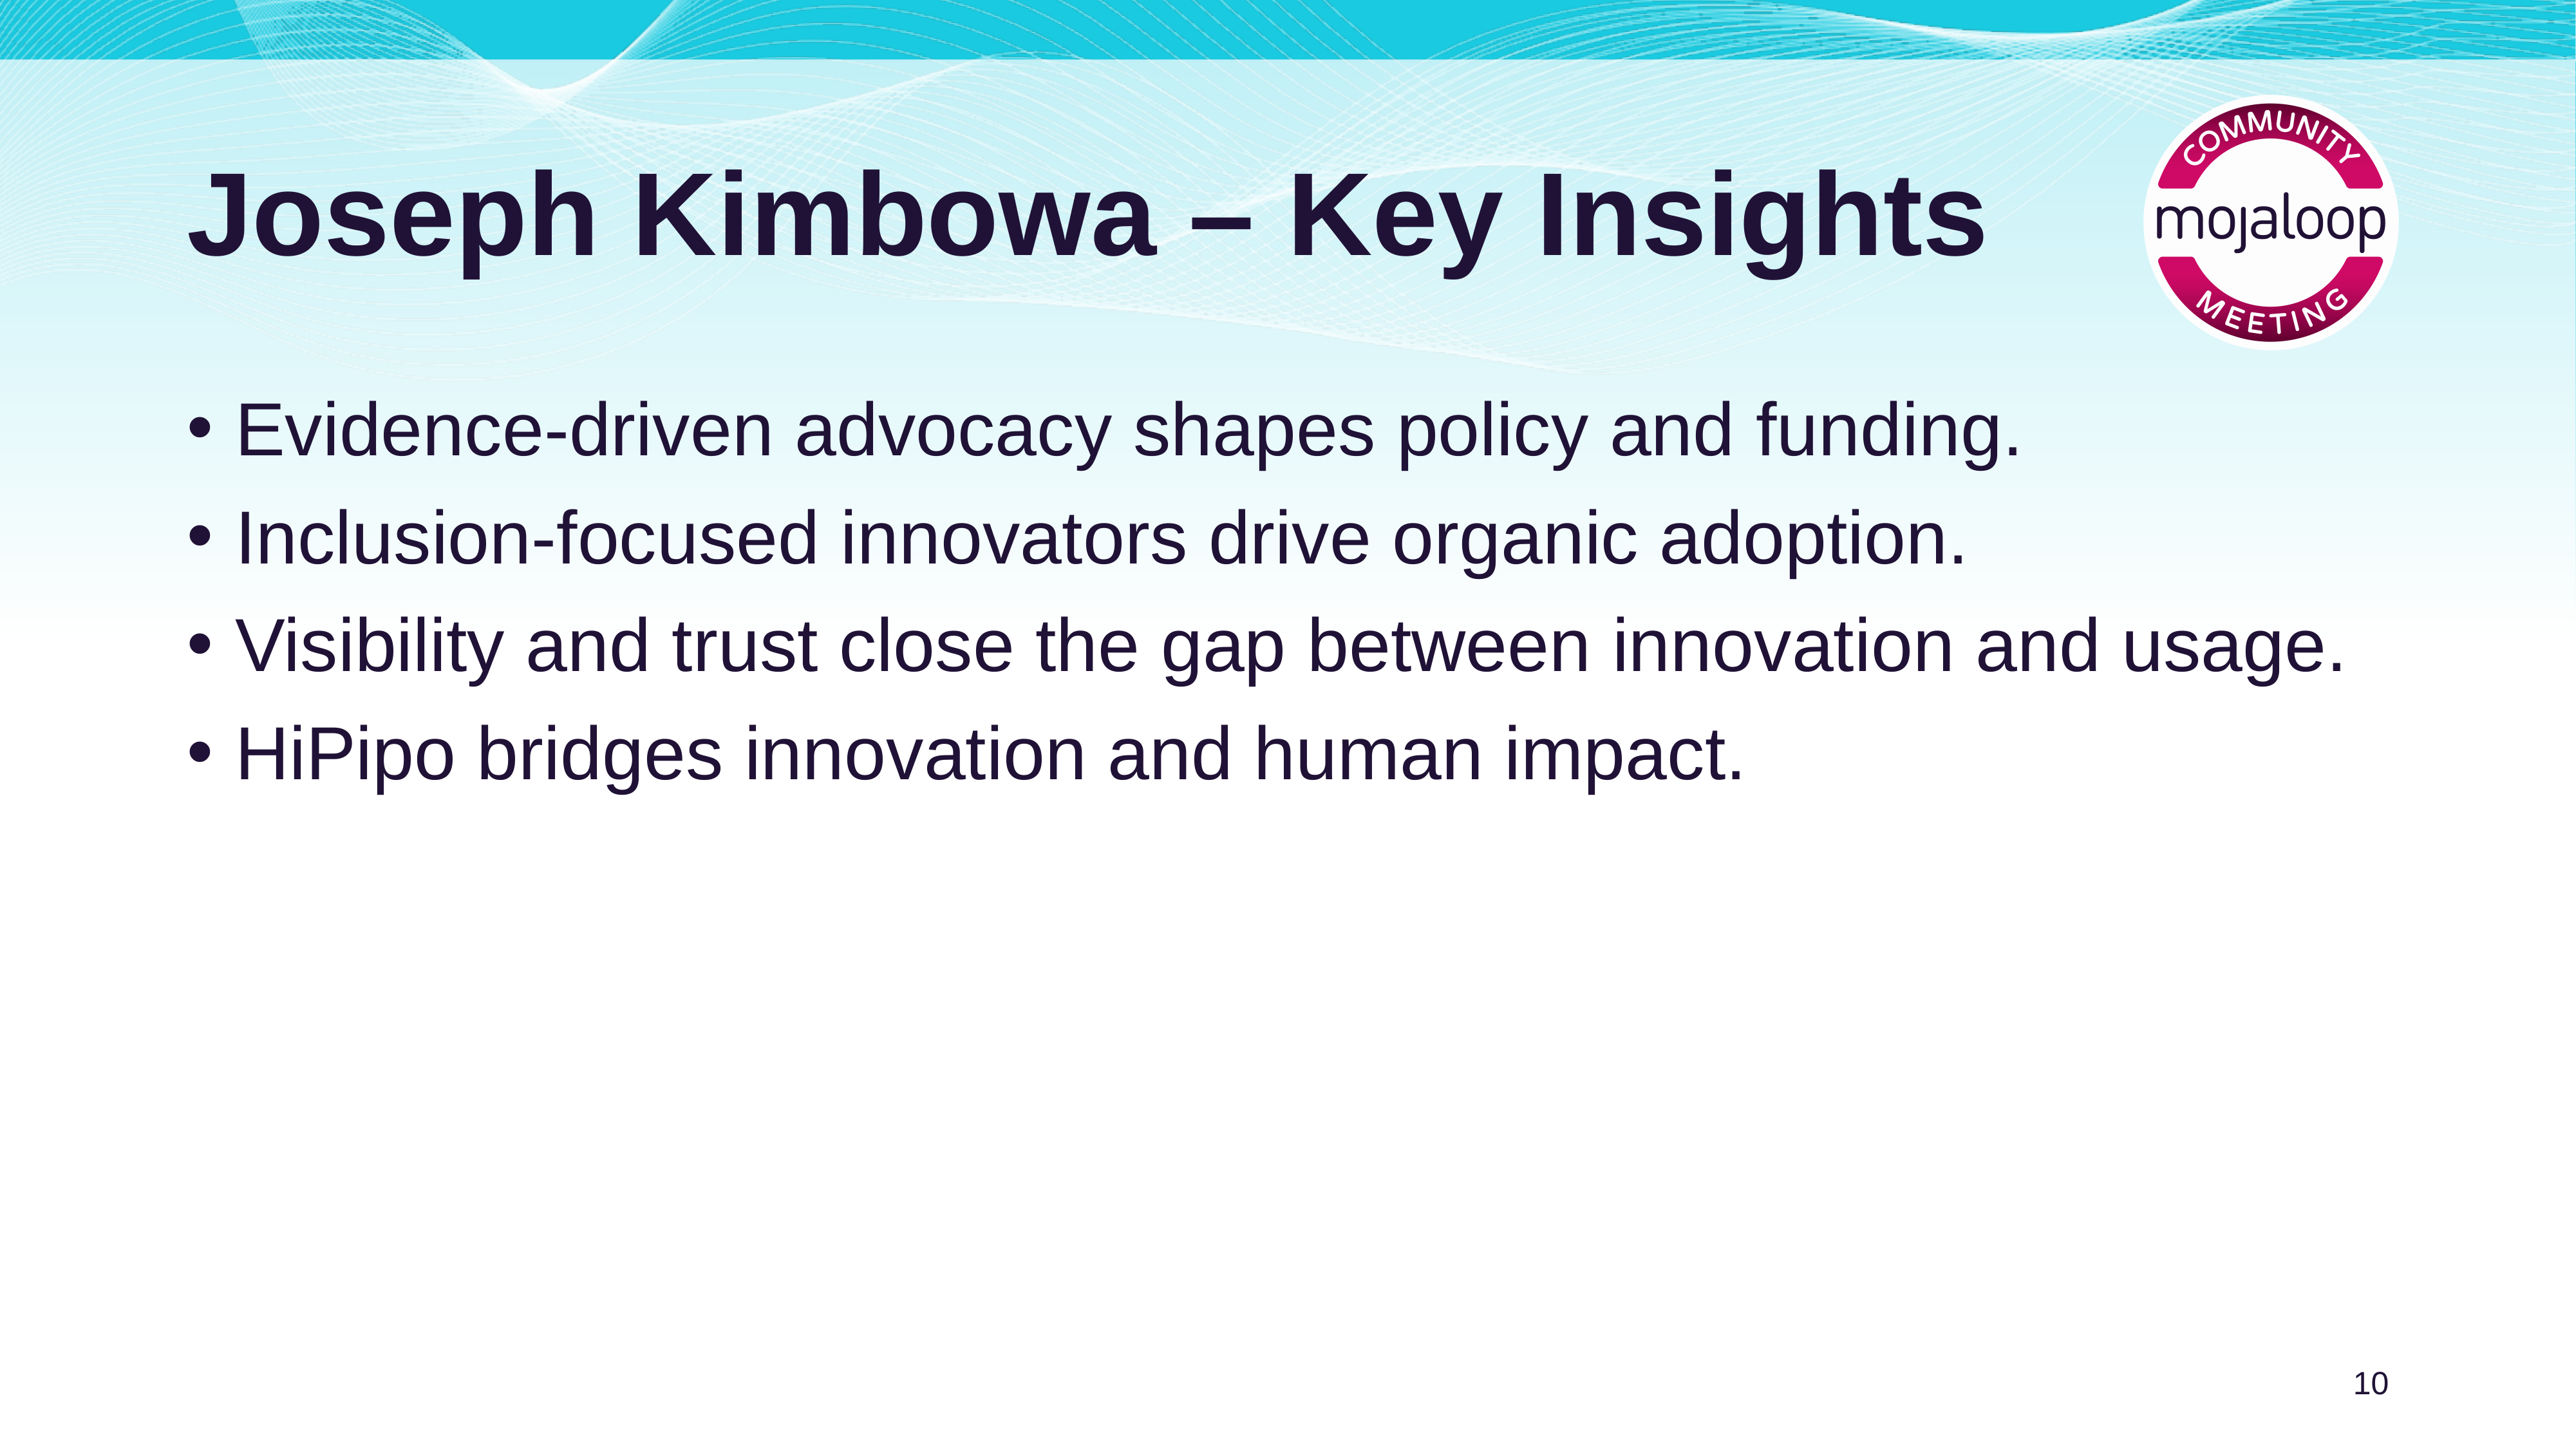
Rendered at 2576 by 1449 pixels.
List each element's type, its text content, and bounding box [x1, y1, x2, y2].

picture [2143, 95, 2399, 350]
slide_number 10 [1819, 1343, 2399, 1421]
title Joseph Kimbowa – Key Insights [177, 77, 2110, 357]
picture [0, 0, 2576, 59]
list Evidence-driven advocacy shapes policy and funding. Inclusion-focused innovators drive organic adoption. Visibility and trust close the gap between innovation and usage. HiPipo bridges innovation and human impact. [177, 385, 2399, 1264]
